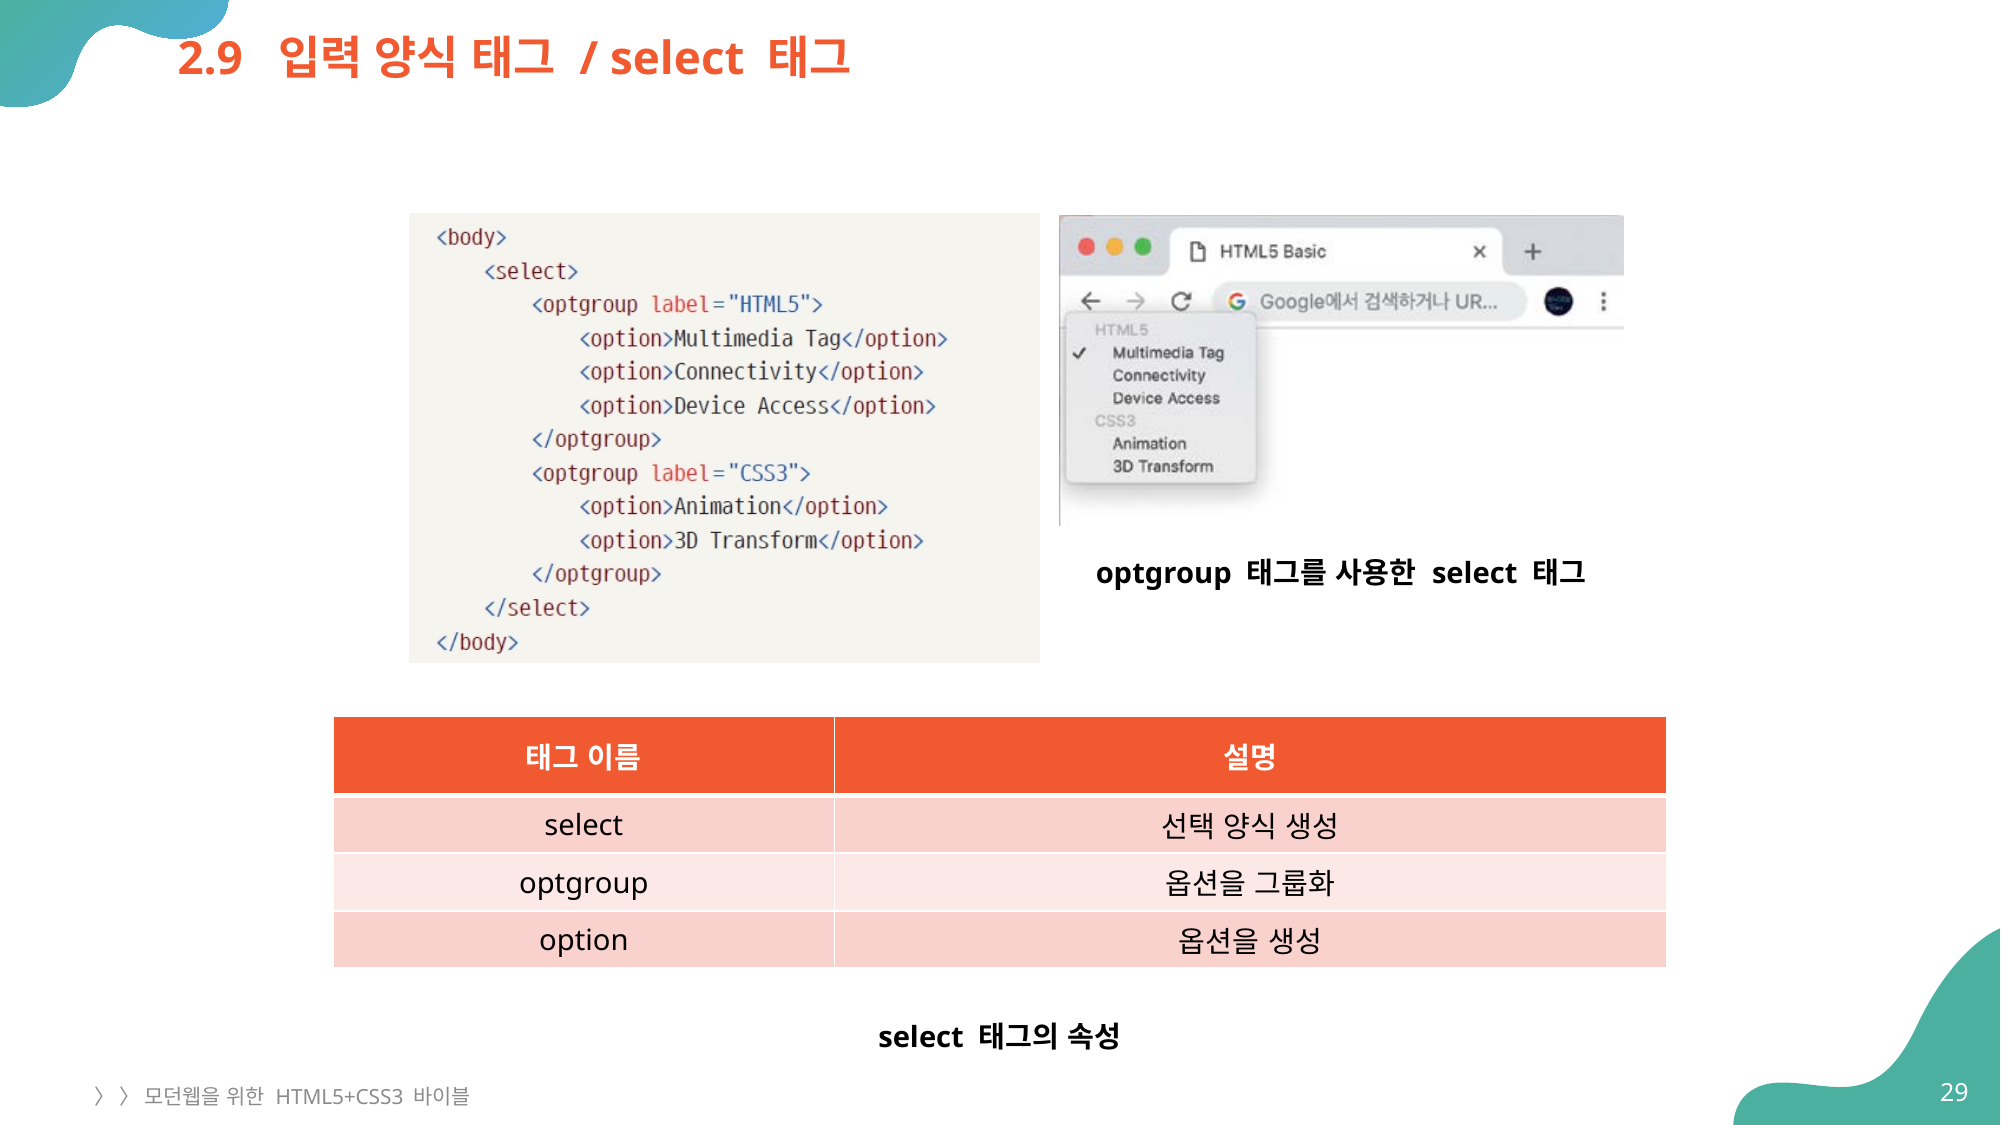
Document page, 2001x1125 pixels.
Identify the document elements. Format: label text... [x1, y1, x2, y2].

table_cell 옵션을 생성 [835, 912, 1666, 967]
table_cell optgroup [334, 854, 834, 910]
table_header 태그 이름 [334, 717, 834, 793]
footer 〉 〉 모던웹을 위한 HTML5+CSS3 바이블 [79, 1078, 755, 1114]
table_cell 옵션을 그룹화 [835, 854, 1666, 910]
slide_number 29 [1917, 1063, 1984, 1124]
text_box optgroup 태그를 사용한 select 태그 [1081, 547, 1601, 598]
table_cell 선택 양식 생성 [835, 798, 1666, 852]
picture [409, 213, 1040, 663]
title 2.9 입력 양식 태그 / select 태그 [162, 27, 2000, 93]
table_header 설명 [835, 717, 1666, 793]
table_cell option [334, 912, 834, 967]
picture [1059, 215, 1624, 526]
table_cell select [334, 798, 834, 852]
text_box select 태그의 속성 [863, 1011, 1137, 1061]
